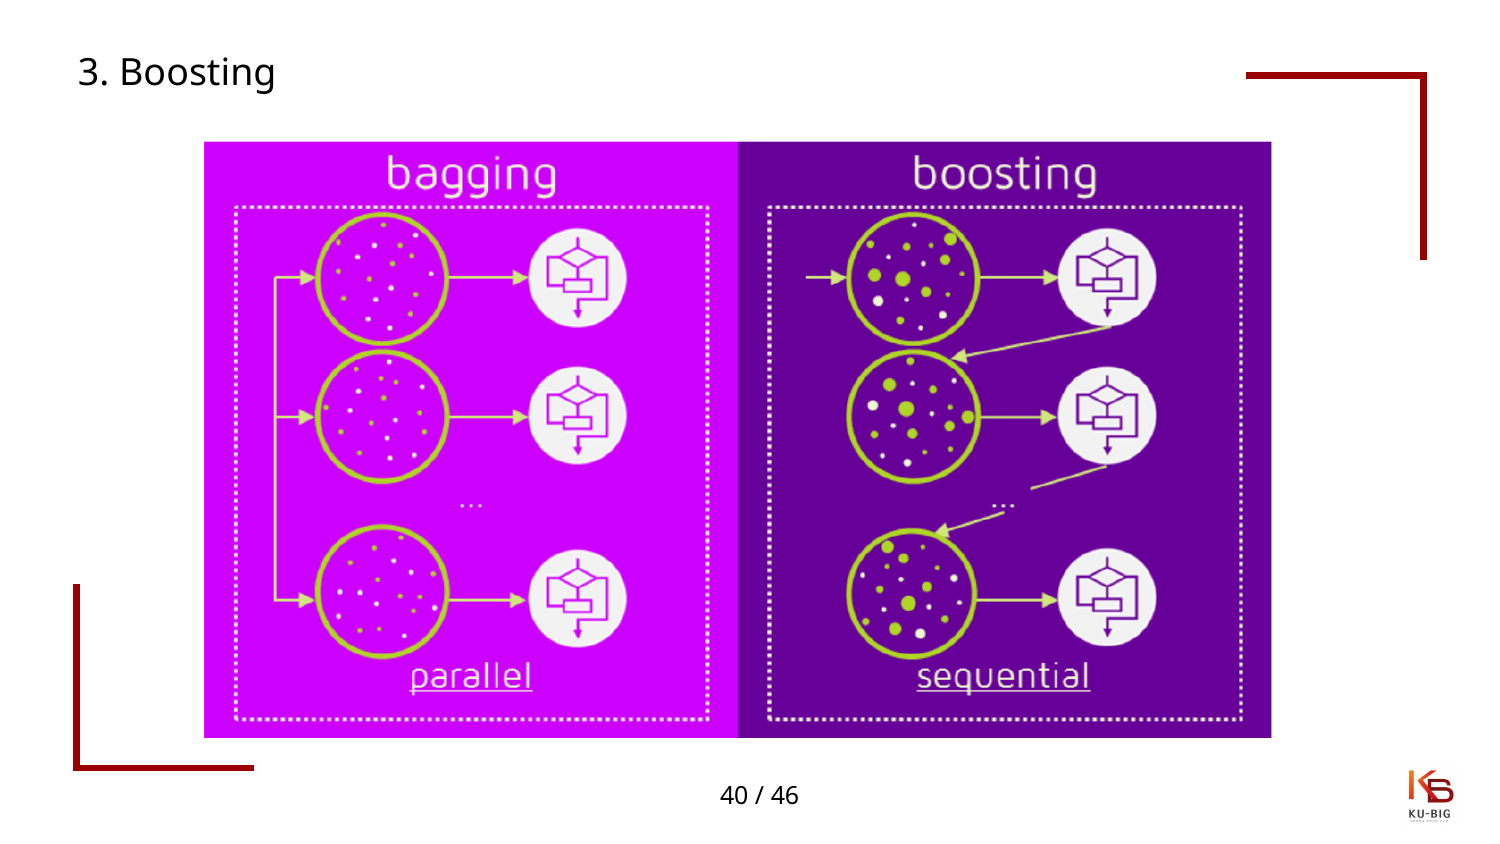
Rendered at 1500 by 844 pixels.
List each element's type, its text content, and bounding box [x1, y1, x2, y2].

text_box 3. Boosting [63, 40, 853, 101]
picture [203, 140, 1275, 738]
slide_number 40 / 46 [705, 763, 838, 829]
picture [1400, 766, 1460, 826]
